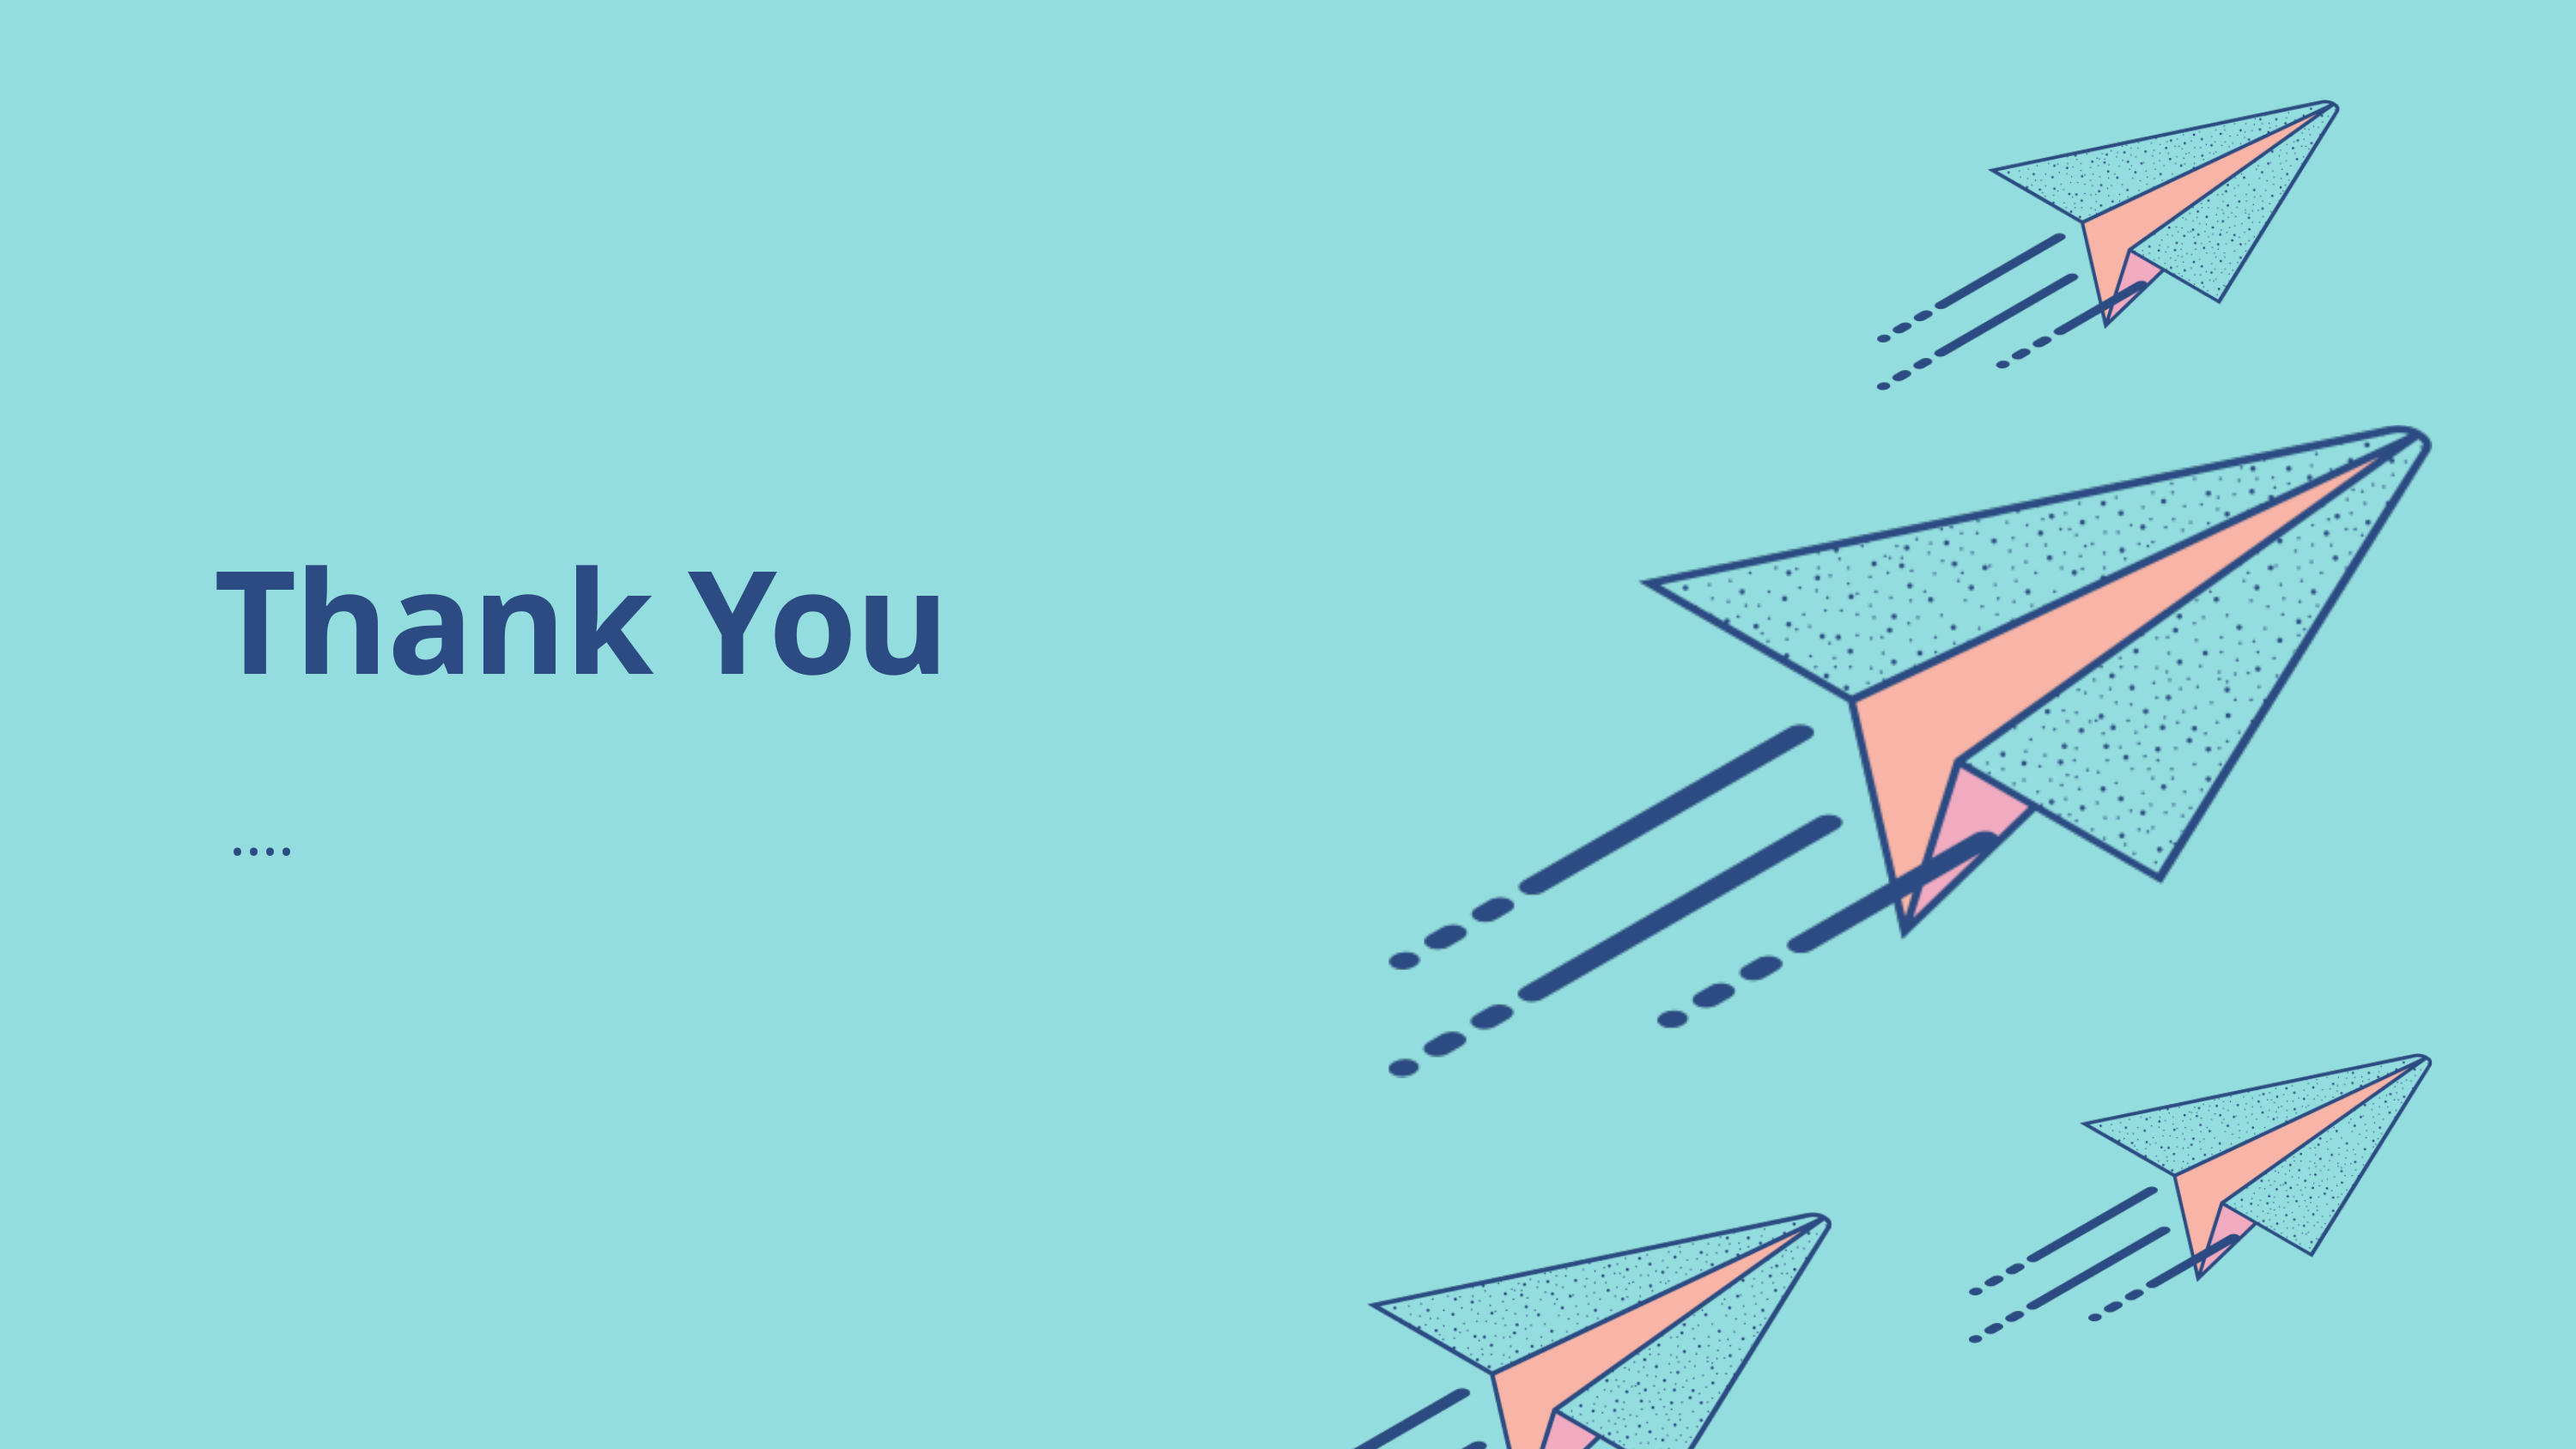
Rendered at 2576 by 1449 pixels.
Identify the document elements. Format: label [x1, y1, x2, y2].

text_box [214, 548, 1245, 863]
text_box [1220, 1212, 1832, 1449]
text_box [1876, 100, 2340, 391]
text_box [1388, 425, 2433, 1078]
text_box [1968, 1053, 2433, 1344]
